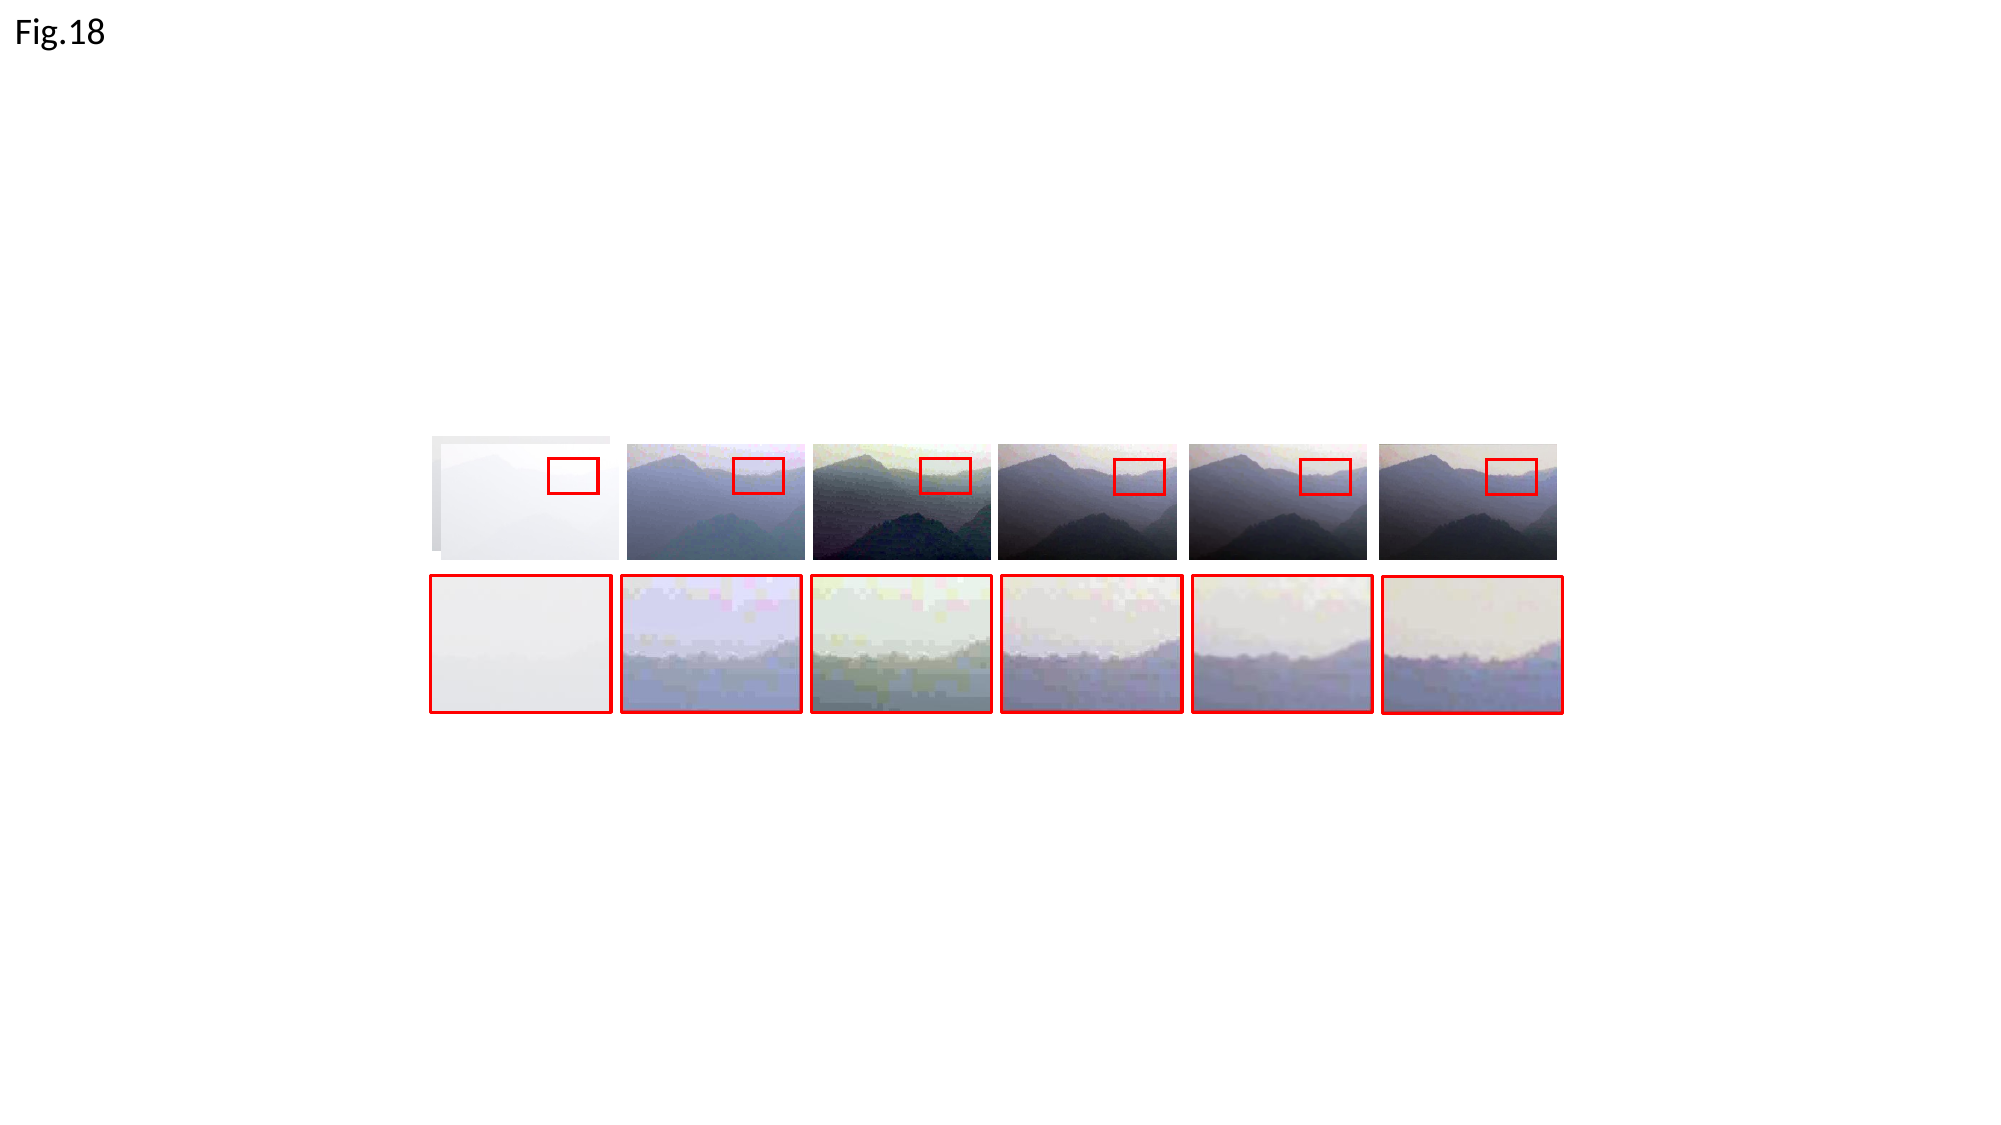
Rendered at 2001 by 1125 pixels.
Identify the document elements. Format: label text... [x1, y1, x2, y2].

text_box Fig.18 [0, 0, 273, 60]
picture [812, 444, 991, 560]
picture [998, 444, 1177, 560]
picture [1193, 577, 1371, 711]
picture [627, 444, 805, 560]
picture [432, 436, 619, 560]
picture [1189, 444, 1367, 560]
picture [812, 577, 991, 711]
picture [622, 577, 800, 711]
picture [432, 577, 610, 711]
picture [1379, 444, 1557, 560]
picture [1383, 577, 1562, 712]
picture [1003, 577, 1181, 711]
